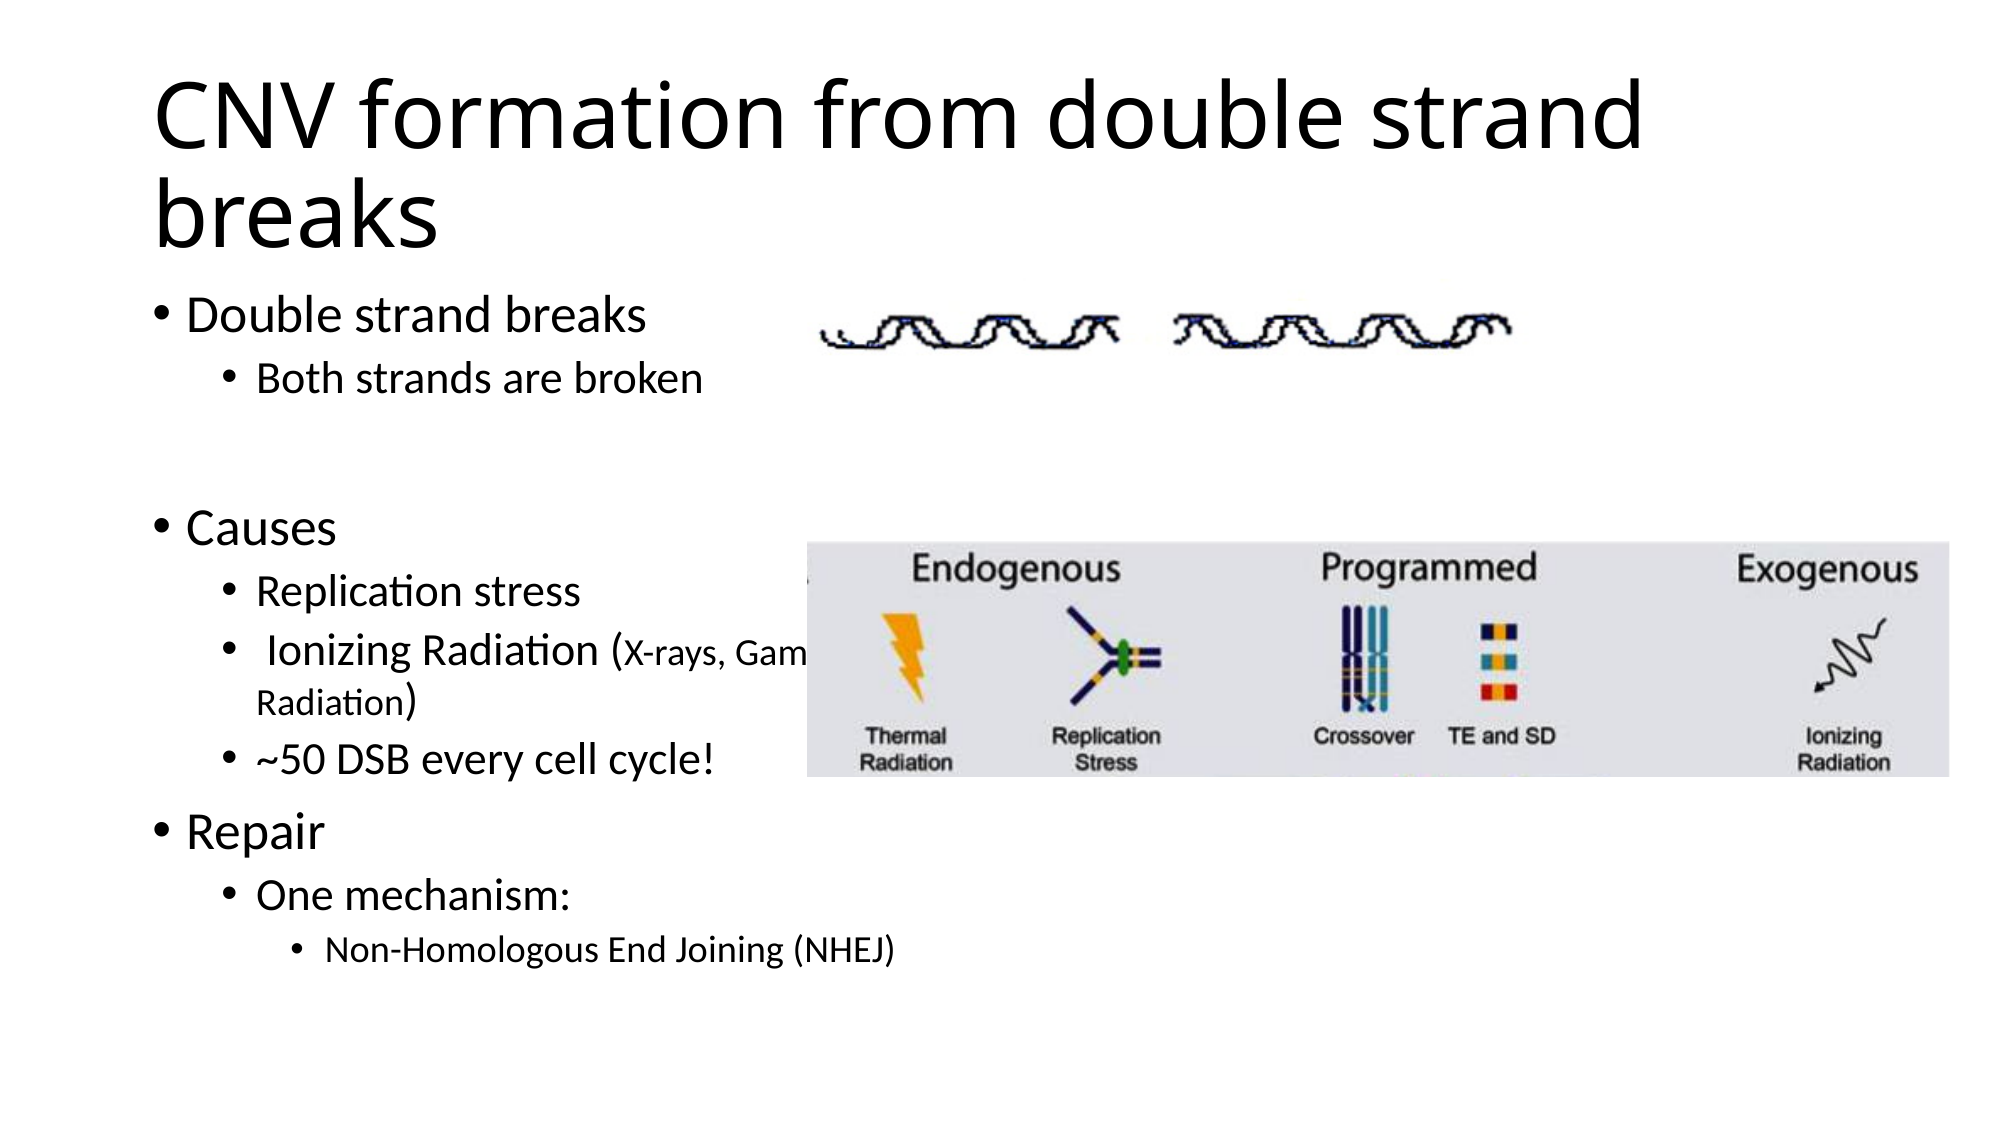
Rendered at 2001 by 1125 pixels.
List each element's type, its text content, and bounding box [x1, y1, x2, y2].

picture [807, 541, 1950, 777]
picture [807, 277, 1580, 356]
title CNV formation from double strand breaks [137, 59, 1863, 278]
list Double strand breaks Both strands are broken Causes Replication stress Ionizing Radiation (X-rays, Gamma Radiation) ~50 DSB every cell cycle! Repair One mechanism: Non-Homologous End Joining (NHEJ) [137, 279, 927, 1010]
